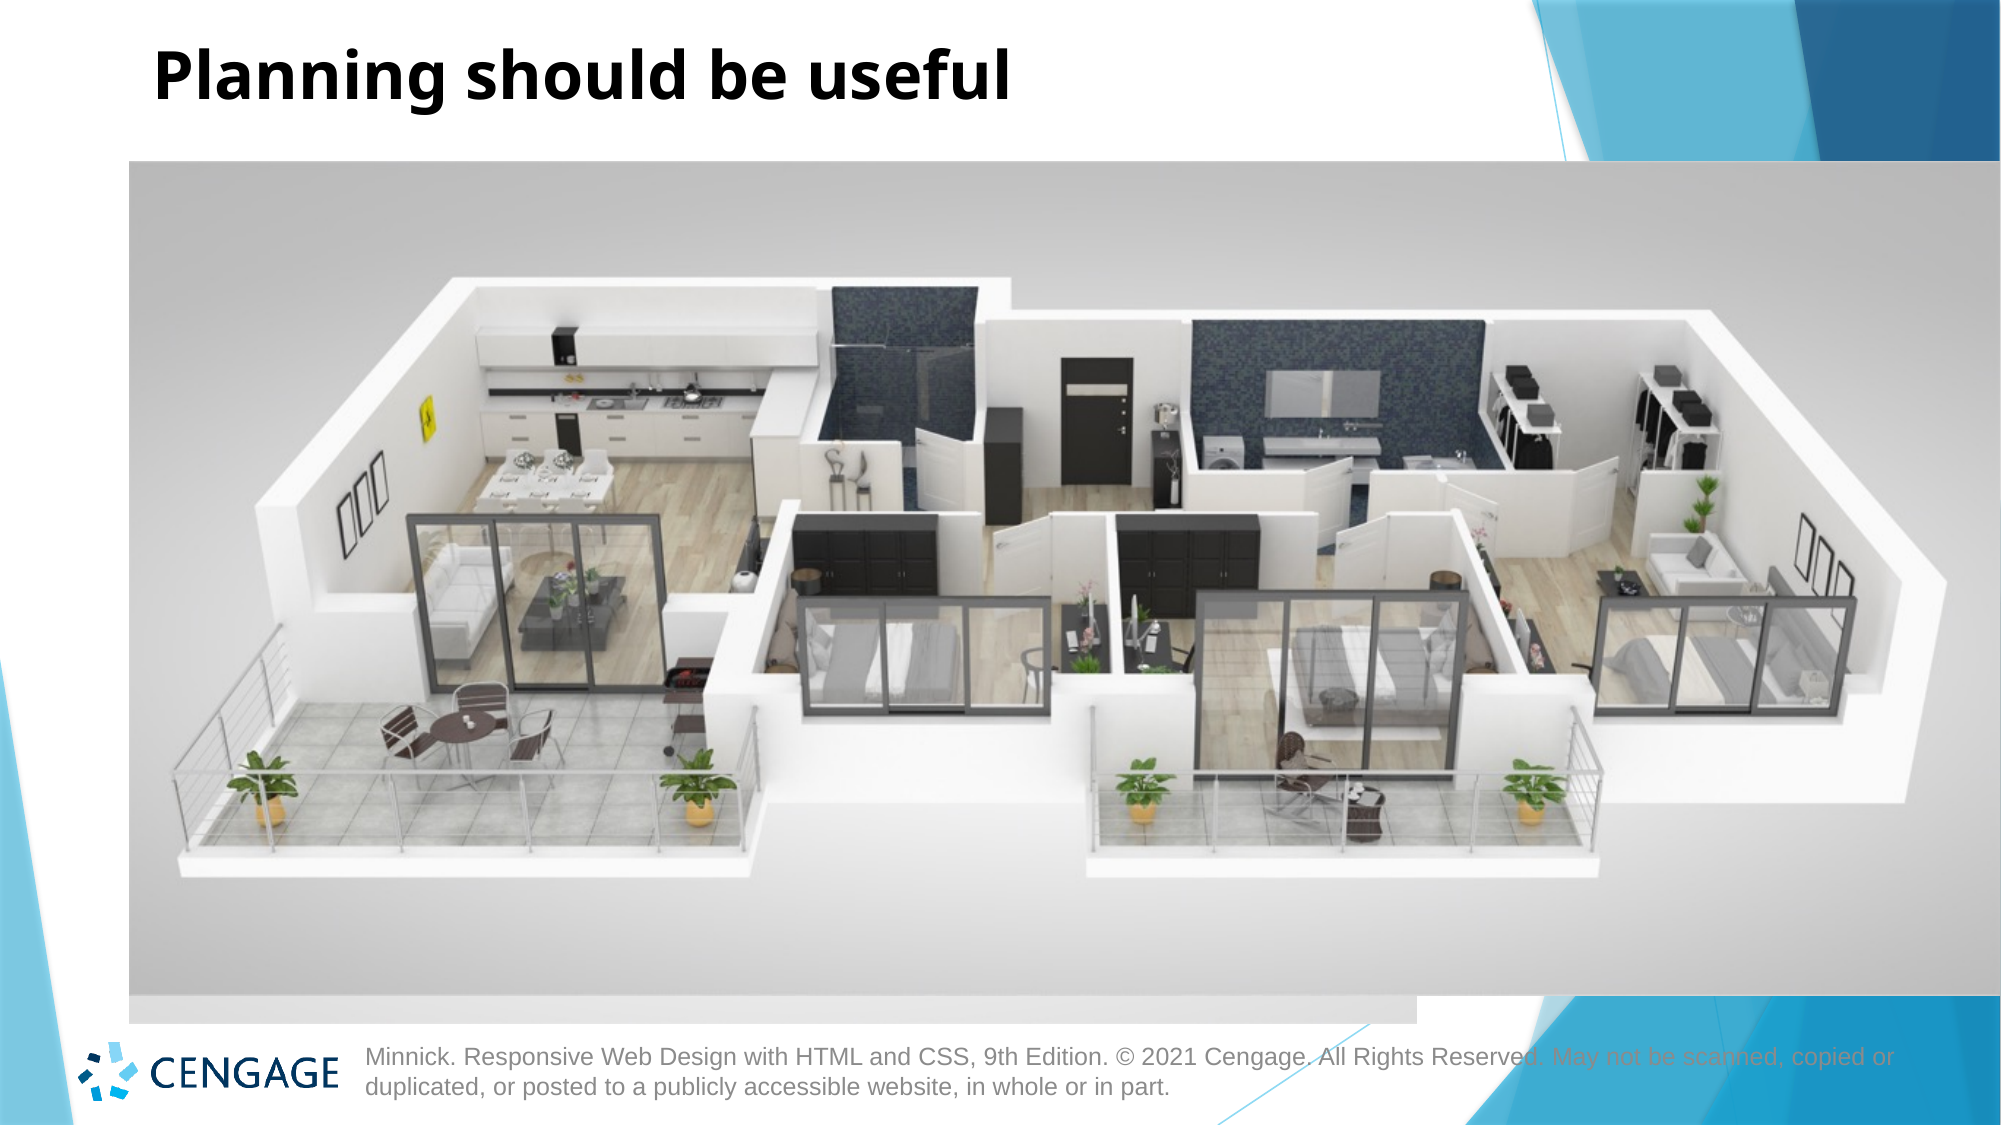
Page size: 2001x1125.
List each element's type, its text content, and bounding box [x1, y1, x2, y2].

picture [128, 160, 2000, 1024]
picture [78, 1042, 338, 1101]
footer Minnick. Responsive Web Design with HTML and CSS, 9th Edition. © 2021 Cengage. All Rights Reserved. May not be scanned, copied or duplicated, or posted to a publicly accessible website, in whole or in part. [350, 1040, 1967, 1100]
title Planning should be useful [137, 24, 1863, 160]
